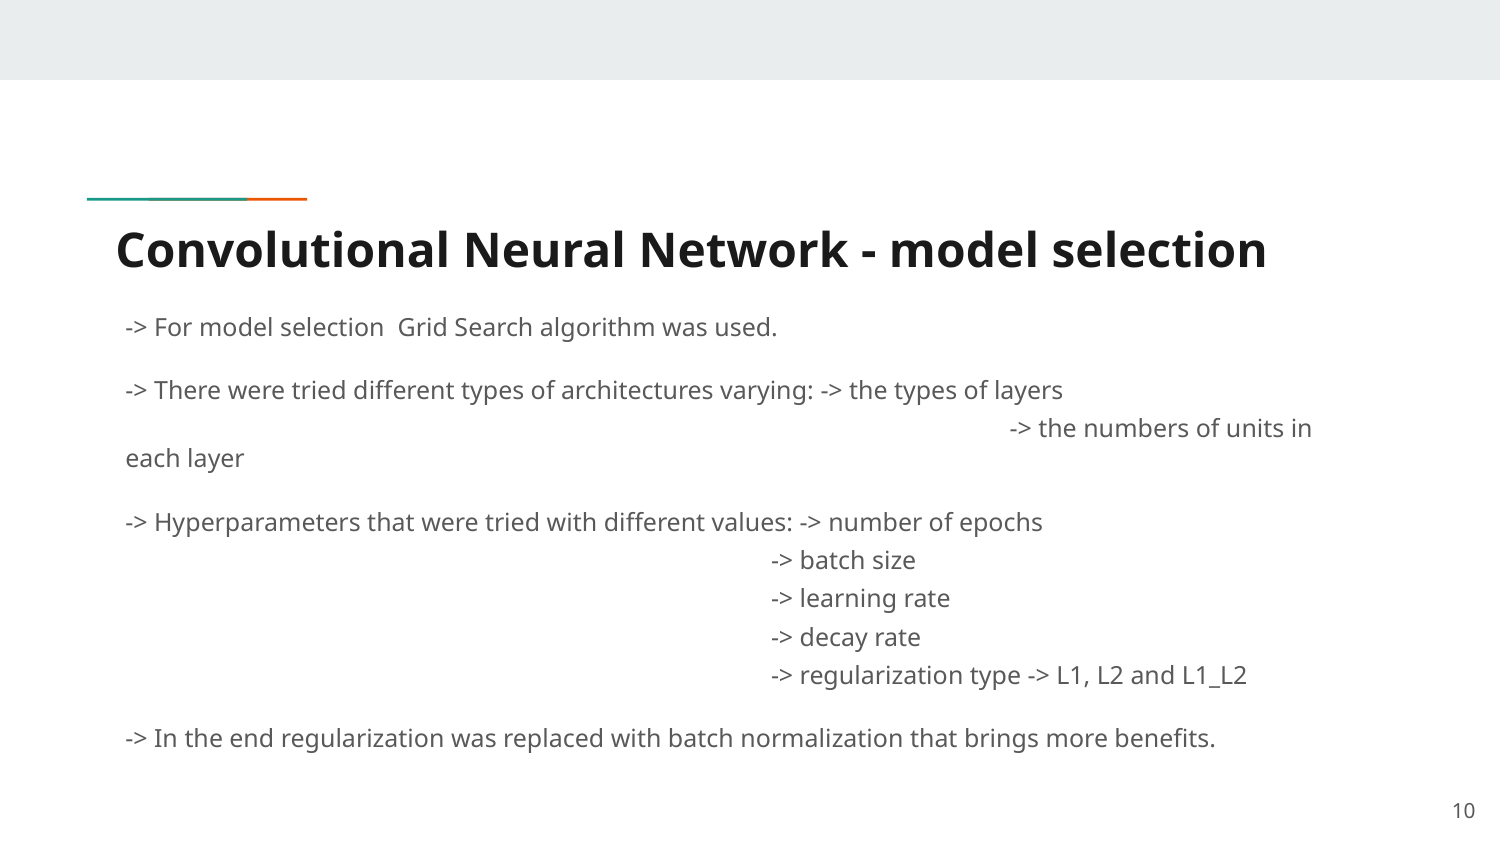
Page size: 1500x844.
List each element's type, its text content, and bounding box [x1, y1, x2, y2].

title Convolutional Neural Network - model selection [100, 204, 1362, 292]
slide_number 10 [1400, 779, 1491, 844]
list -> For model selection Grid Search algorithm was used. -> There were tried different types of architectures varying: -> the types of layers -> the numbers of units in each layer -> Hyperparameters that were tried with different values: -> number of epochs -> batch size -> learning rate -> decay rate -> regularization type -> L1, L2 and L1_L2 -> In the end regularization was replaced with batch normalization that brings more benefits. [110, 292, 1390, 775]
